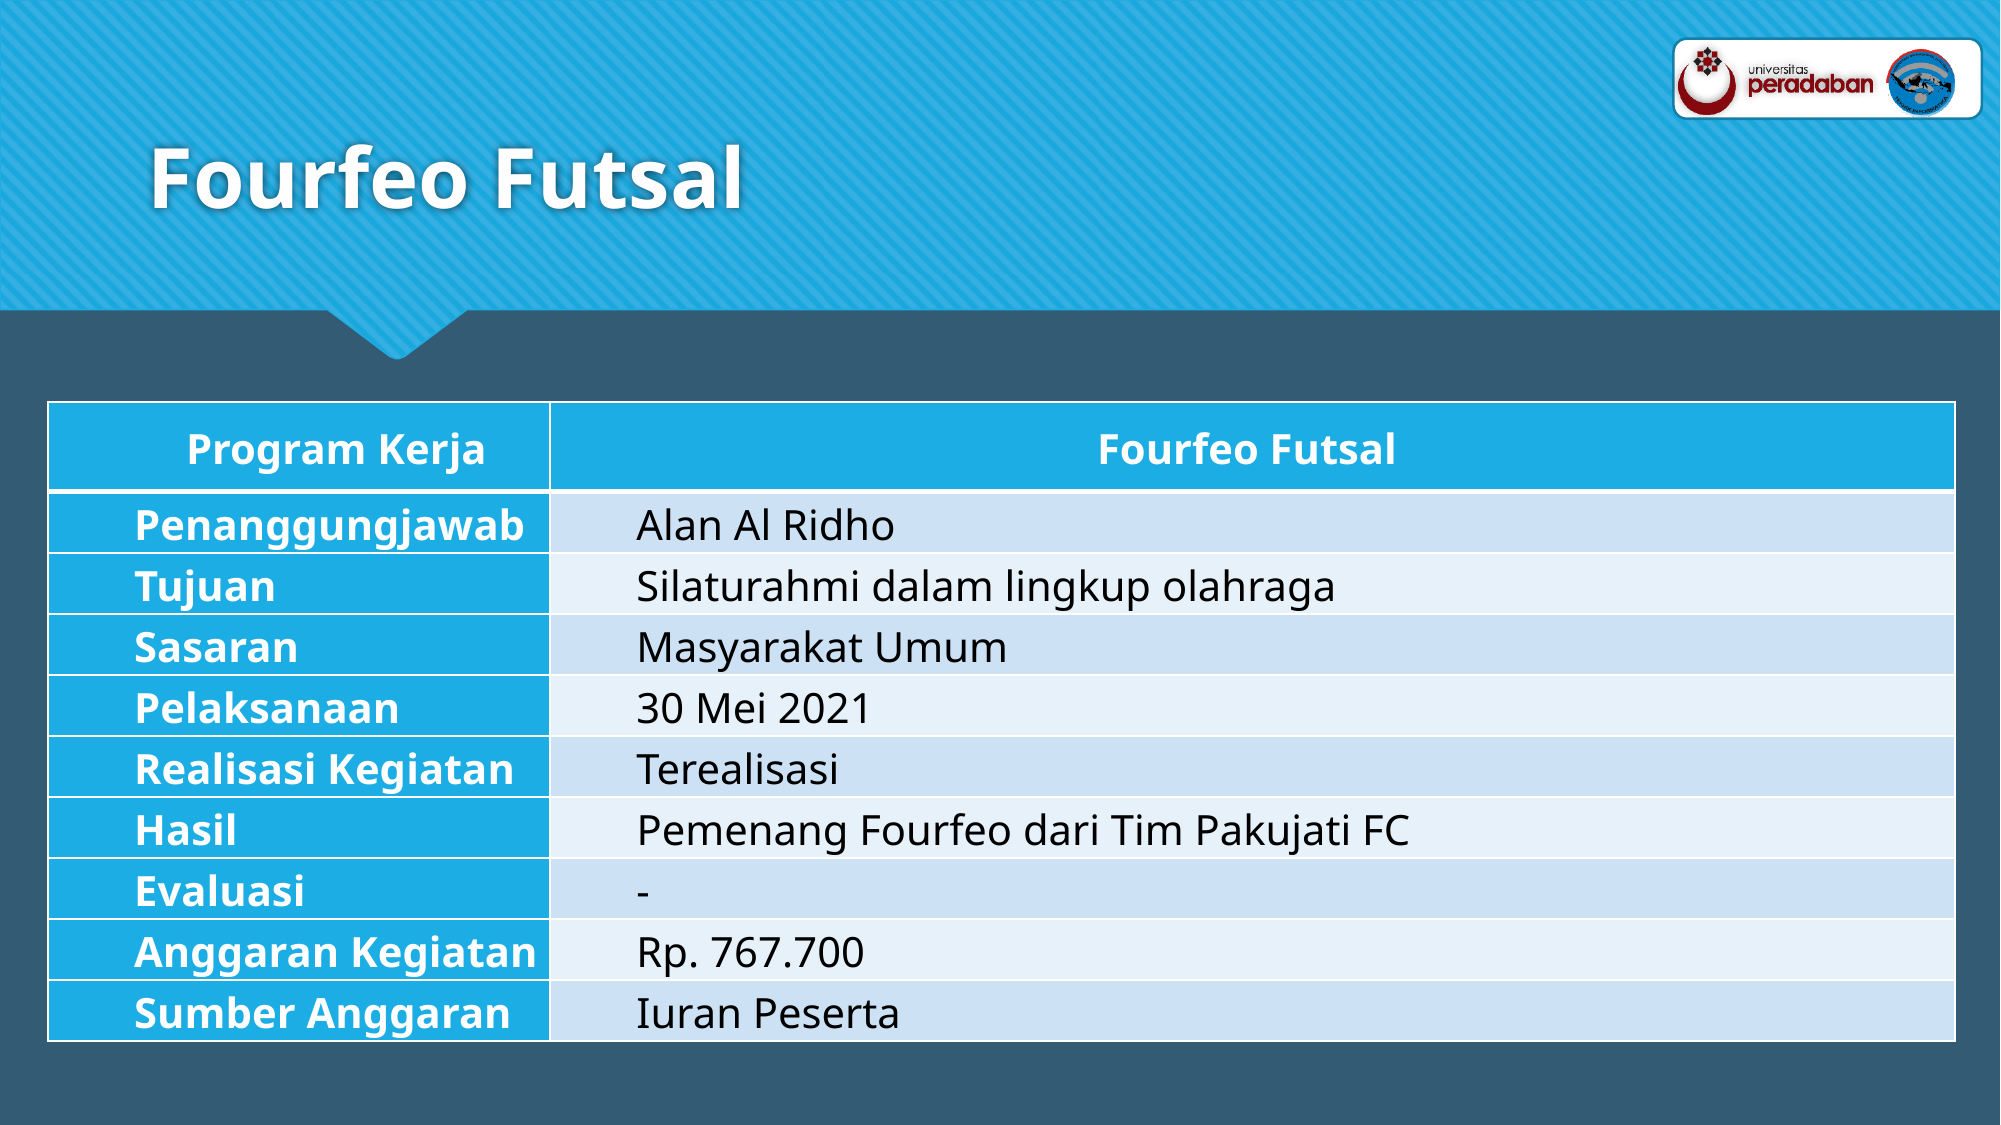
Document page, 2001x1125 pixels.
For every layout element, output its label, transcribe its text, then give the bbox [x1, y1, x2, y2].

table_cell Anggaran Kegiatan [49, 920, 549, 979]
title Fourfeo Futsal [132, 73, 1868, 233]
table_cell Iuran Peserta [551, 981, 1954, 1040]
text_box [1672, 37, 1984, 121]
table_header Fourfeo Futsal [551, 403, 1954, 489]
table_cell Realisasi Kegiatan [49, 737, 549, 796]
table_cell Sasaran [49, 615, 549, 674]
table_cell - [551, 859, 1954, 918]
picture [1886, 48, 1955, 117]
table_cell Sumber Anggaran [49, 981, 549, 1040]
table_cell Hasil [49, 798, 549, 857]
table_cell Evaluasi [49, 859, 549, 918]
picture [1678, 47, 1878, 116]
table_cell Pemenang Fourfeo dari Tim Pakujati FC [551, 798, 1954, 857]
table_cell Pelaksanaan [49, 676, 549, 735]
table_cell Alan Al Ridho [551, 494, 1954, 552]
table_cell 30 Mei 2021 [551, 676, 1954, 735]
table_cell Terealisasi [551, 737, 1954, 796]
table_cell Tujuan [49, 554, 549, 613]
table_cell Penanggungjawab [49, 494, 549, 552]
table_cell Silaturahmi dalam lingkup olahraga [551, 554, 1954, 613]
table_cell Masyarakat Umum [551, 615, 1954, 674]
table_cell Rp. 767.700 [551, 920, 1954, 979]
table_header Program Kerja [49, 403, 549, 489]
